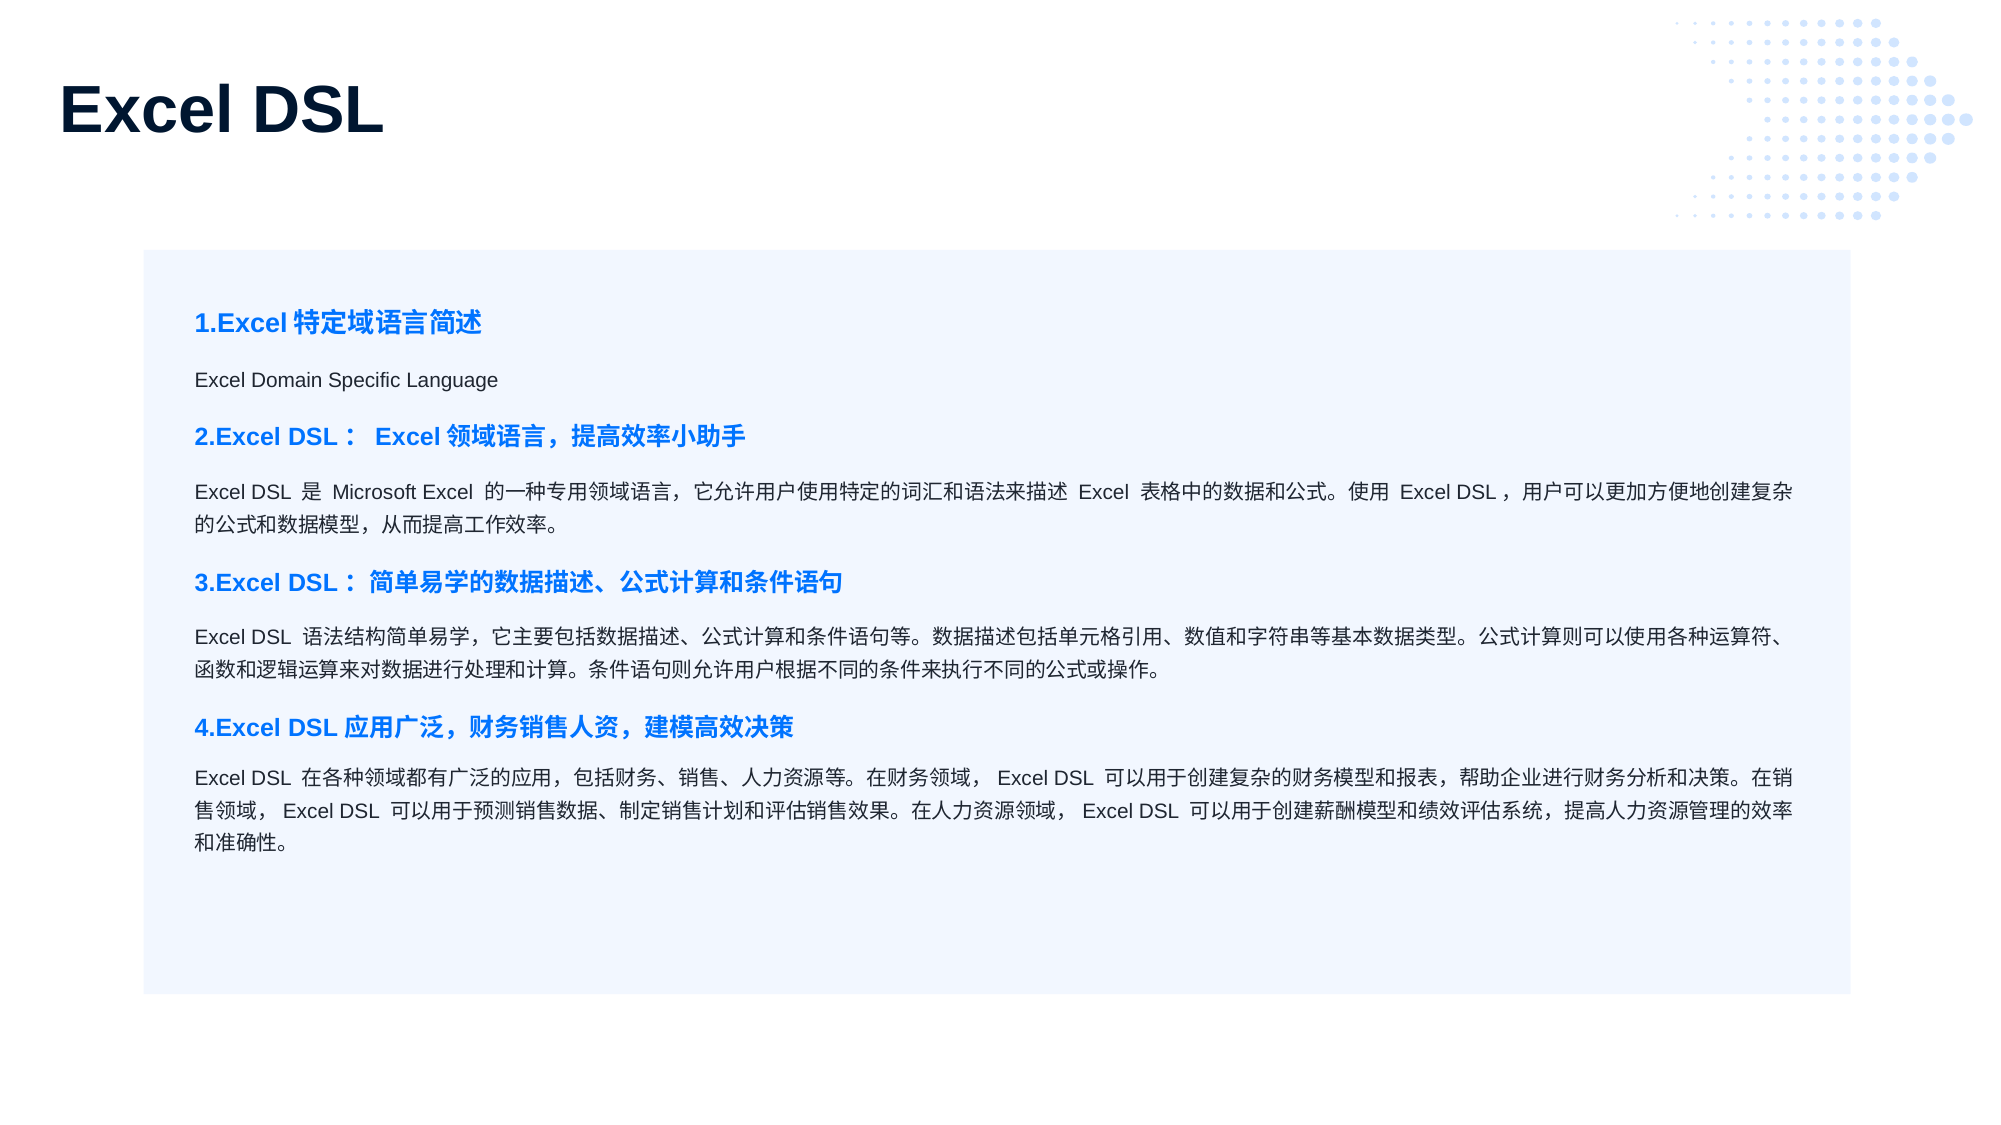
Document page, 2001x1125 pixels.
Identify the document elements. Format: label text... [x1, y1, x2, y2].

text_box Excel DSL [44, 39, 1675, 158]
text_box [1675, 18, 1973, 221]
text_box [257, 158, 1882, 1030]
text_box [110, 214, 1850, 1062]
text_box 1.Excel特定域语言简述 Excel Domain Specific Language 2.Excel DSL：Excel领域语言，提高效率小助手 Excel DSL 是 Microsoft Excel 的一种专用领域语言，它允许用户使用特定的词汇和语法来描述 Excel 表格中的数据和公式。使用 Excel DSL，用户可以更加方便地创建复杂的公式和数据模型，从而提高工作效率。 3.Excel DSL：简单易学的数据描述、公式计算和条件语句 Excel DSL 语法结构简单易学，它主要包括数据描述、公式计算和条件语句等。数据描述包括单元格引用、数值和字符串等基本数据类型。公式计算则可以使用各种运算符、函数和逻辑运算来对数据进行处理和计算。条件语句则允许用户根据不同的条件来执行不同的公式或操作。 4.Excel DSL应用广泛，财务销售人资，建模高效决策 Excel DSL 在各种领域都有广泛的应用，包括财务、销售、人力资源等。在财务领域，Excel DSL 可以用于创建复杂的财务模型和报表，帮助企业进行财务分析和决策。在销售领域，Excel DSL 可以用于预测销售数据、制定销售计划和评估销售效果。在人力资源领域，Excel DSL 可以用于创建薪酬模型和绩效评估系统，提高人力资源管理的效率和准确性。 [179, 288, 1808, 951]
